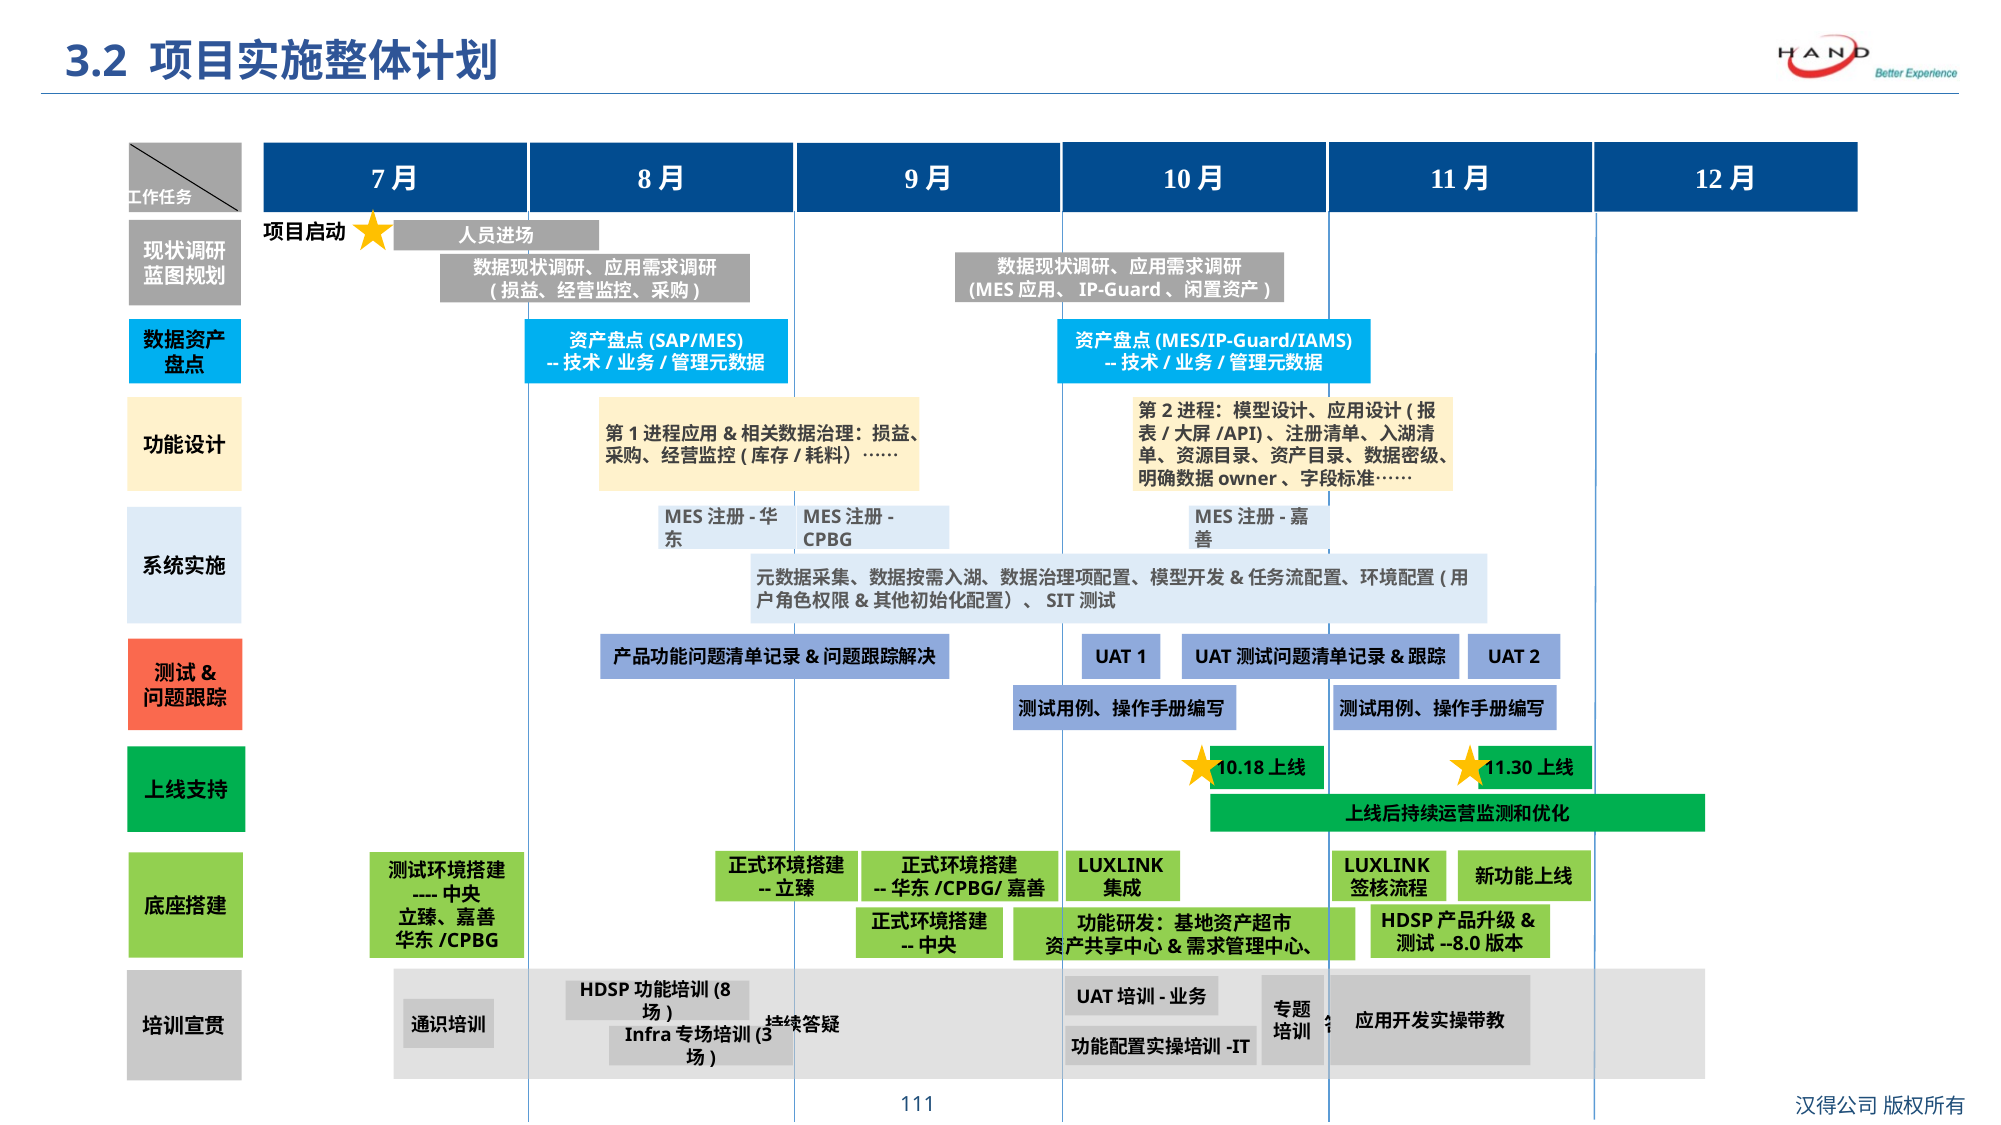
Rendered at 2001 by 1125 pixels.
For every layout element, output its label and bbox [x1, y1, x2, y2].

text_box [129, 319, 241, 384]
text_box [263, 141, 1859, 1123]
text_box [127, 506, 242, 624]
picture [1951, 31, 1960, 82]
text_box [796, 142, 1061, 213]
text_box [126, 970, 242, 1081]
text_box [127, 397, 242, 491]
text_box [128, 219, 241, 306]
text_box [127, 746, 246, 832]
text_box [110, 142, 243, 215]
text_box [128, 852, 243, 958]
text_box [369, 852, 525, 958]
text_box [50, 21, 1951, 94]
text_box [128, 638, 243, 731]
